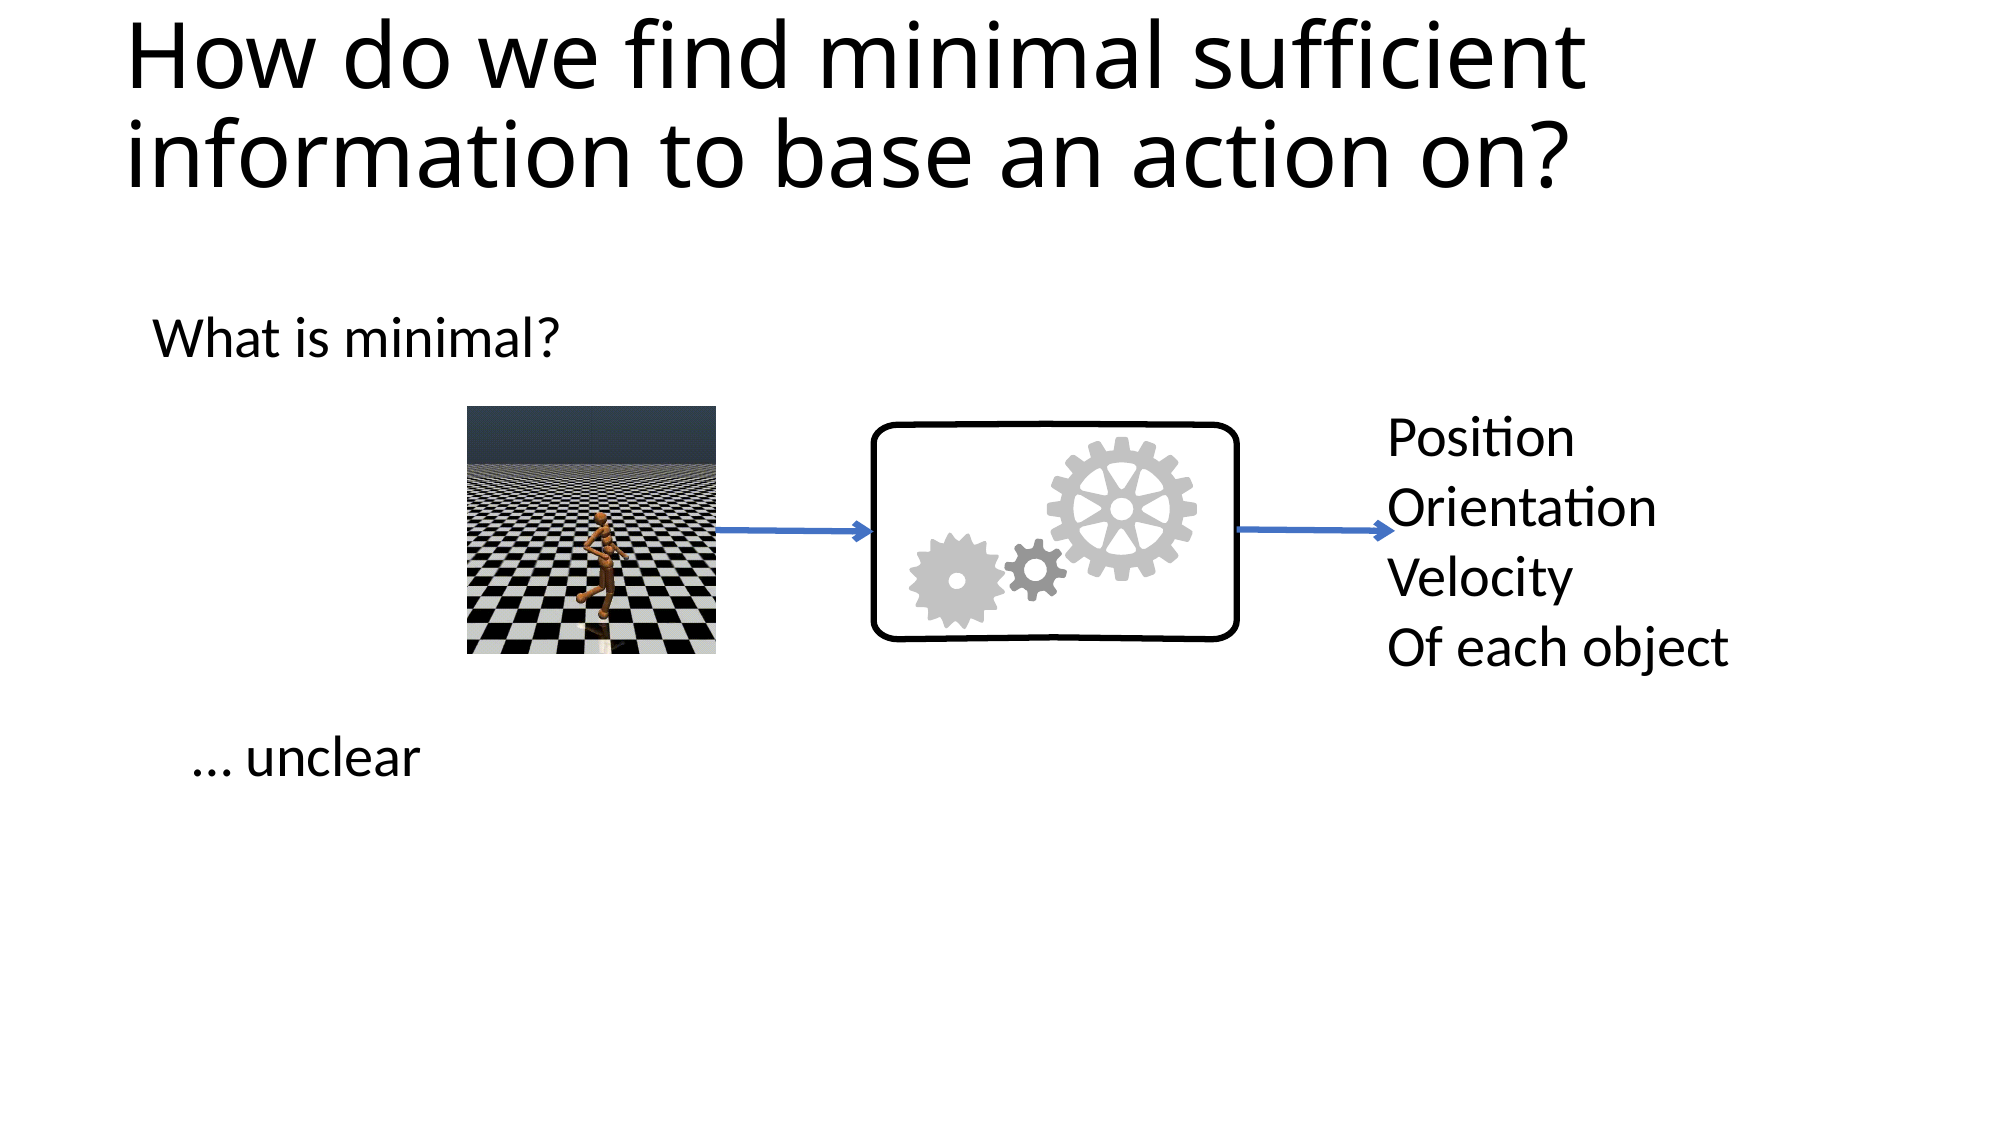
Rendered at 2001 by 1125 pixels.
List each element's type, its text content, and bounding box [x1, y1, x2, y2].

picture [467, 406, 716, 654]
text_box Position Orientation Velocity Of each object [1372, 390, 1746, 686]
title How do we find minimal sufficient information to base an action on? [109, 0, 1916, 218]
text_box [908, 436, 1197, 630]
list What is minimal? … unclear [137, 299, 1863, 1014]
text_box [873, 423, 1237, 640]
